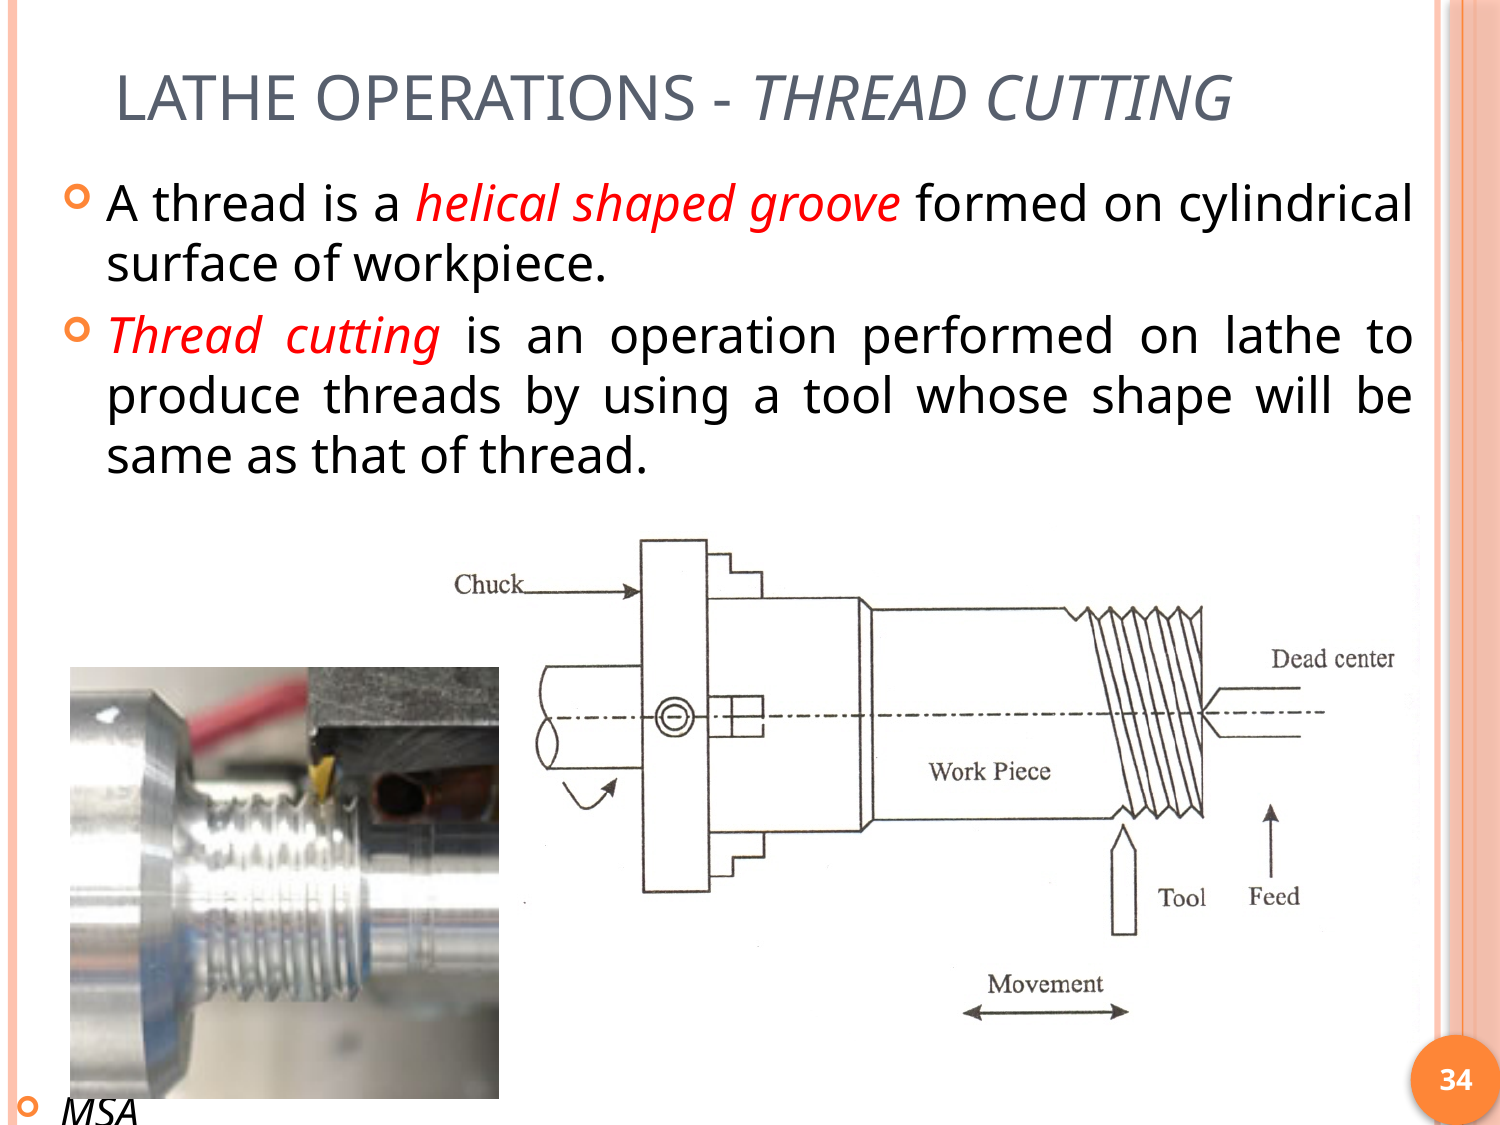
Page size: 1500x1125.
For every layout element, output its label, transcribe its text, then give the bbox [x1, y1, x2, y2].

list A thread is a helical shaped groove formed on cylindrical surface of workpiece. Thread cutting is an operation performed on lathe to produce threads by using a tool whose shape will be same as that of thread. [46, 164, 1430, 563]
title Lathe Operations - Thread cutting [99, 23, 1375, 141]
picture [69, 515, 1421, 1099]
slide_number 34 [1406, 1038, 1500, 1124]
